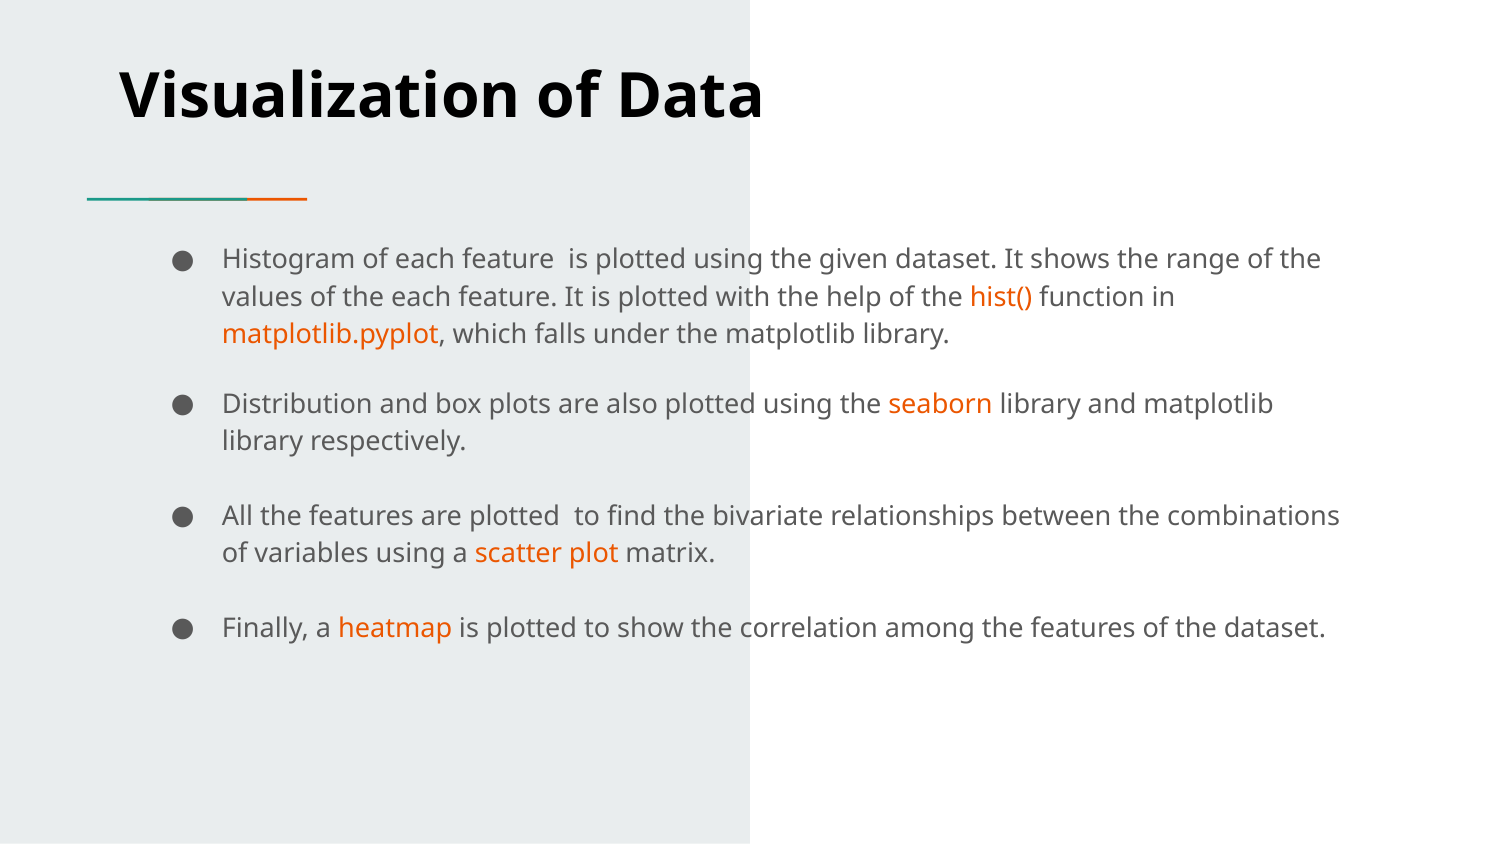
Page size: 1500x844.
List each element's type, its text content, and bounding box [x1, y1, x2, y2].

list Histogram of each feature is plotted using the given dataset. It shows the range of the values of the each feature. It is plotted with the help of the hist() function in matplotlib.pyplot, which falls under the matplotlib library. Distribution and box plots are also plotted using the seaborn library and matplotlib library respectively. All the features are plotted to find the bivariate relationships between the combinations of variables using a scatter plot matrix. Finally, a heatmap is plotted to show the correlation among the features of the dataset. [131, 221, 1357, 719]
subtitle Visualization of Data [104, 40, 1403, 165]
